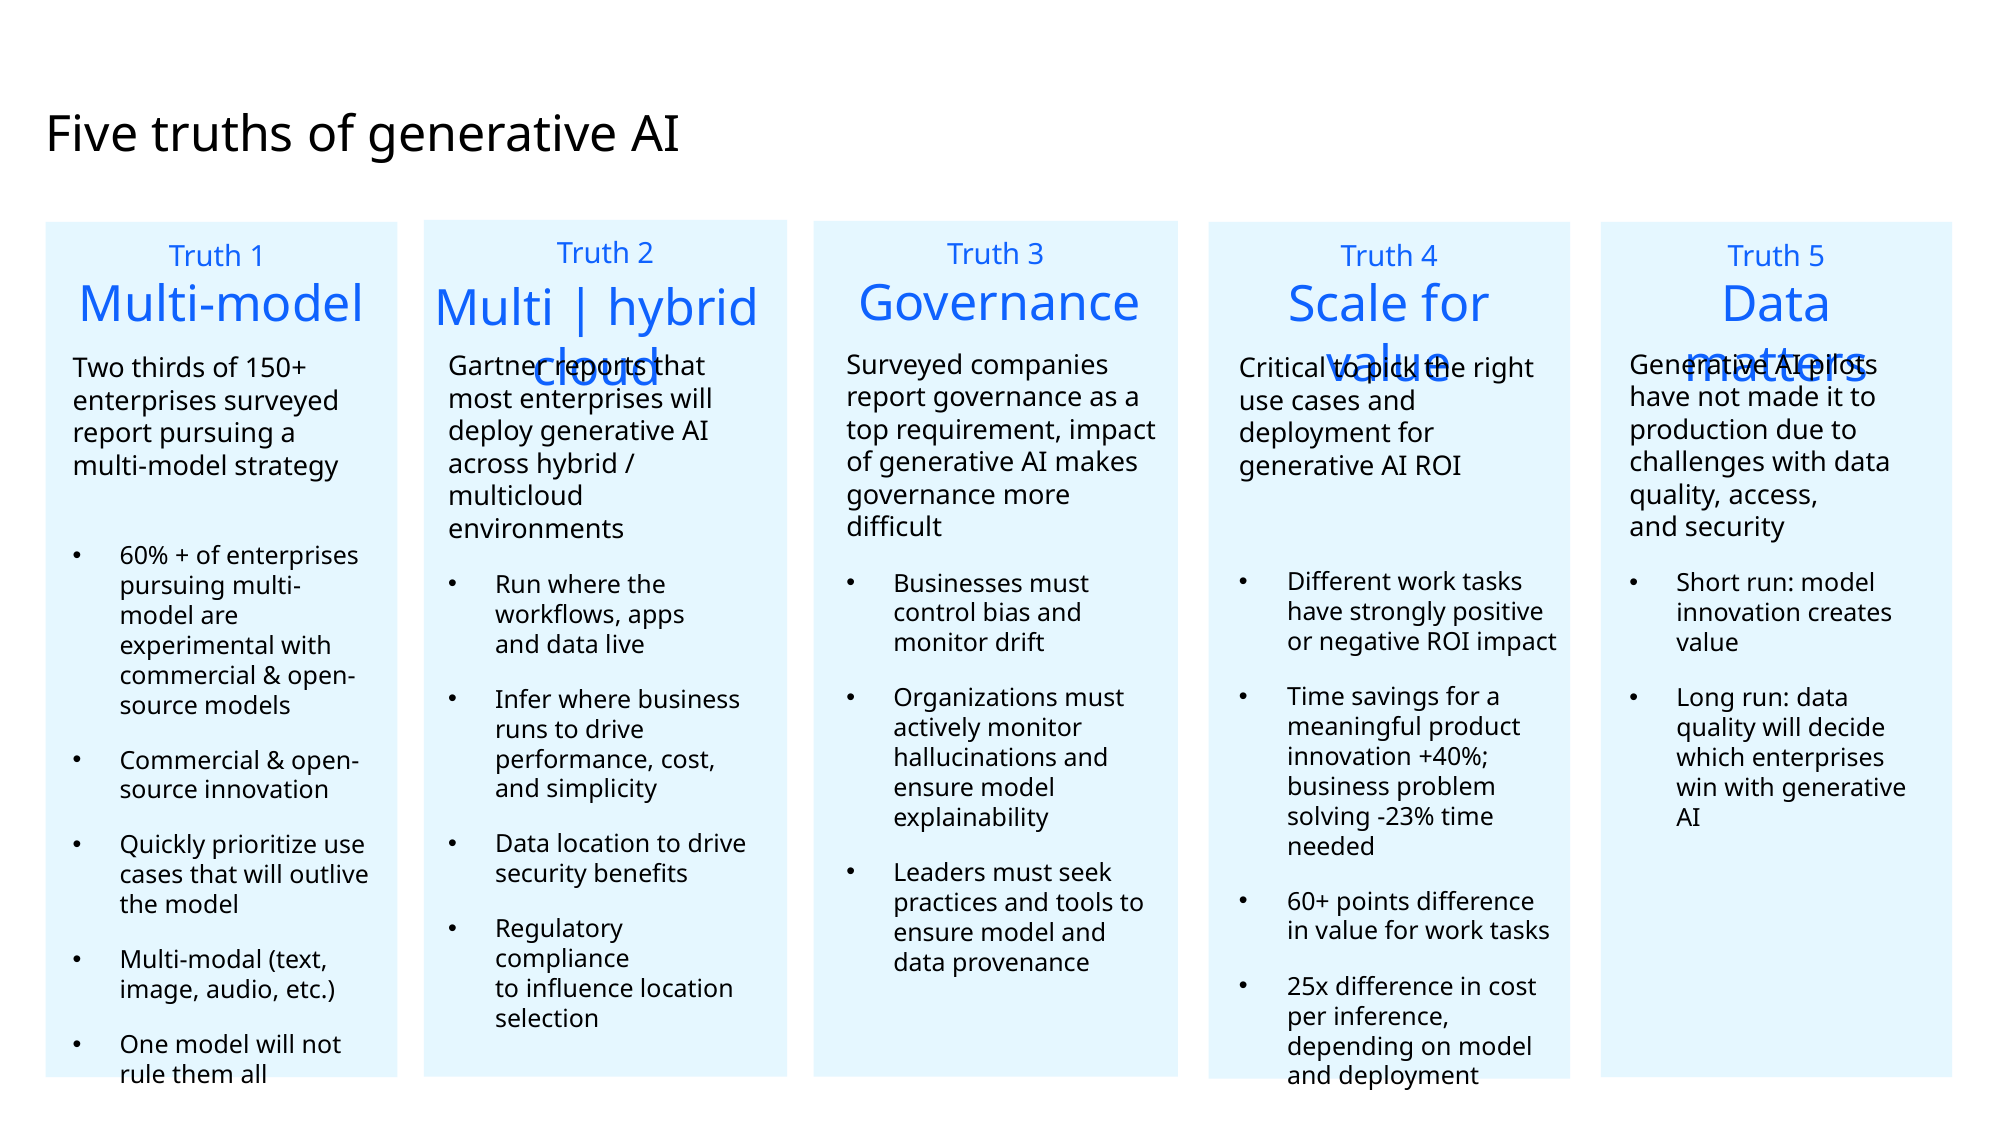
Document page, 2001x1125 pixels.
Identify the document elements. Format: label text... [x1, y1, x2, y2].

text_box Critical to pick the right use cases and deployment for generative AI ROI Different work tasks have strongly positive or negative ROI impact Time savings for a meaningful product innovation +40%; business problem solving -23% time needed 60+ points difference in value for work tasks 25x difference in cost per inference, depending on model and deployment [1224, 343, 1576, 1098]
text_box Truth 1 Multi-model [45, 221, 398, 1078]
text_box Truth 4 Scale for value [1208, 221, 1571, 1079]
text_box Two thirds of 150+ enterprises surveyed report pursuing a multi-model strategy 60% + of enterprises pursuing multi-model are experimental with commercial & open-source models Commercial & open-source innovation Quickly prioritize use cases that will outlive the model Multi-modal (text, image, audio, etc.) One model will not rule them all [57, 343, 388, 1096]
text_box Truth 5 Data matters [1600, 221, 1953, 1078]
text_box Generative AI pilots have not made it to production due to challenges with data quality, access, and security Short run: model innovation creates value Long run: data quality will decide which enterprises win with generative AI [1614, 339, 1939, 839]
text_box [417, 219, 788, 1077]
text_box Five truths of generative AI [45, 101, 1873, 169]
text_box Surveyed companies report governance as a top requirement, impact of generative AI makes governance more difficult Businesses must control bias and monitor drift Organizations must actively monitor hallucinations and ensure model explainability Leaders must seek practices and tools to ensure model and data provenance [831, 339, 1178, 984]
text_box Truth 3 Governance [813, 220, 1178, 1077]
